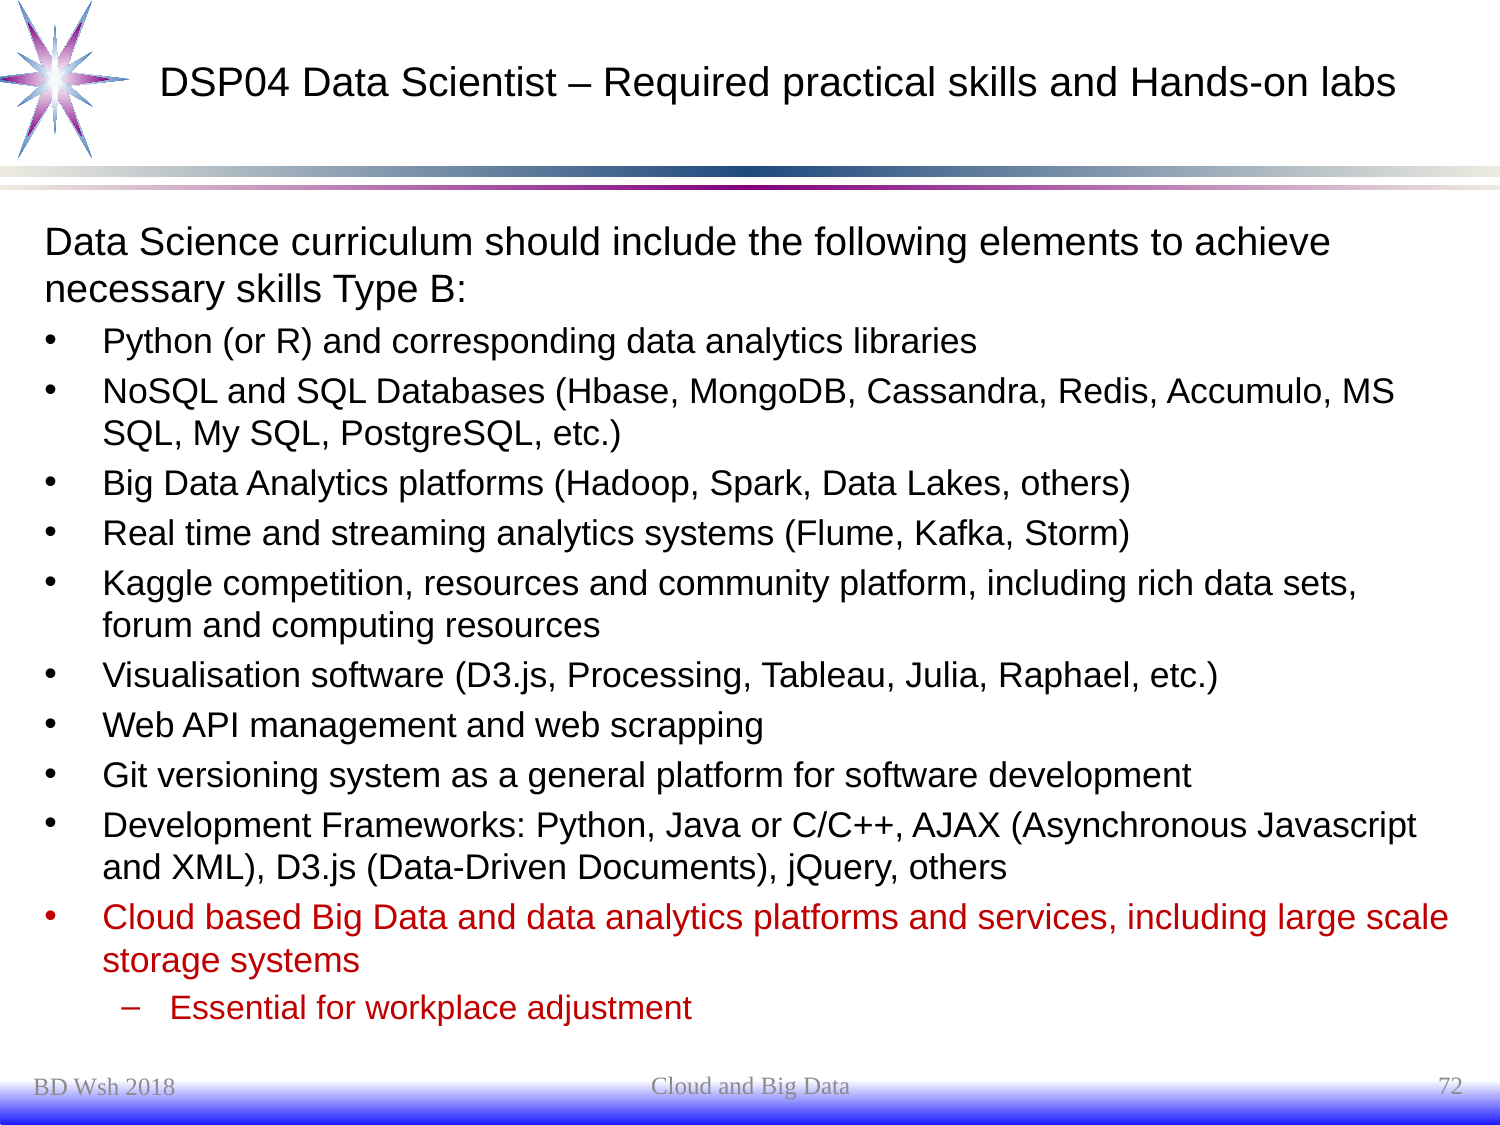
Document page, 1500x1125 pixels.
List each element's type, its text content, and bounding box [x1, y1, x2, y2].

title DSP04 Data Scientist – Required practical skills and Hands-on labs [147, 24, 1425, 135]
slide_number BD Wsh 2018 [18, 1064, 390, 1106]
list Data Science curriculum should include the following elements to achieve necessary skills Type B: Python (or R) and corresponding data analytics libraries NoSQL and SQL Databases (Hbase, MongoDB, Cassandra, Redis, Accumulo, MS SQL, My SQL, PostgreSQL, etc.) Big Data Analytics platforms (Hadoop, Spark, Data Lakes, others) Real time and streaming analytics systems (Flume, Kafka, Storm) Kaggle competition, resources and community platform, including rich data sets, forum and computing resources Visualisation software (D3.js, Processing, Tableau, Julia, Raphael, etc.) Web API management and web scrapping Git versioning system as a general platform for software development Development Frameworks: Python, Java or C/C++, AJAX (Asynchronous Javascript and XML), D3.js (Data-Driven Documents), jQuery, others Cloud based Big Data and data analytics platforms and services, including large scale storage systems Essential for workplace adjustment [29, 208, 1471, 1035]
slide_number 72 [1128, 1064, 1478, 1106]
footer Cloud and Big Data [513, 1063, 989, 1106]
